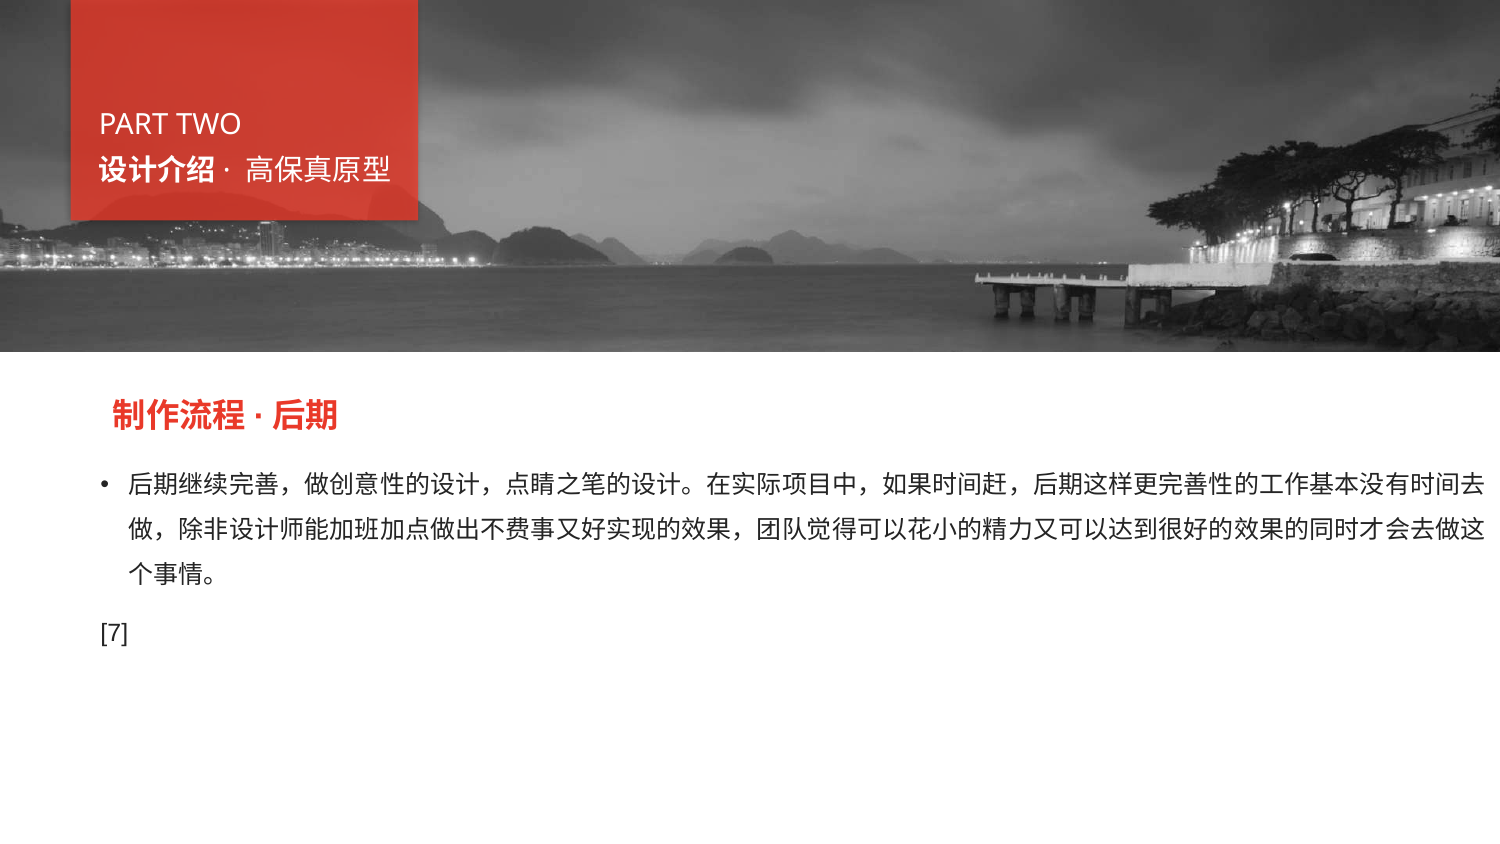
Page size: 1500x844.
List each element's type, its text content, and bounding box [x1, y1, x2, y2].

text_box 制作流程·后期 [98, 386, 402, 441]
picture [0, 0, 1500, 352]
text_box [70, 0, 435, 221]
text_box 后期继续完善，做创意性的设计，点睛之笔的设计。在实际项目中，如果时间赶，后期这样更完善性的工作基本没有时间去做，除非设计师能加班加点做出不费事又好实现的效果，团队觉得可以花小的精力又可以达到很好的效果的同时才会去做这个事情。 [7] [84, 446, 1500, 654]
